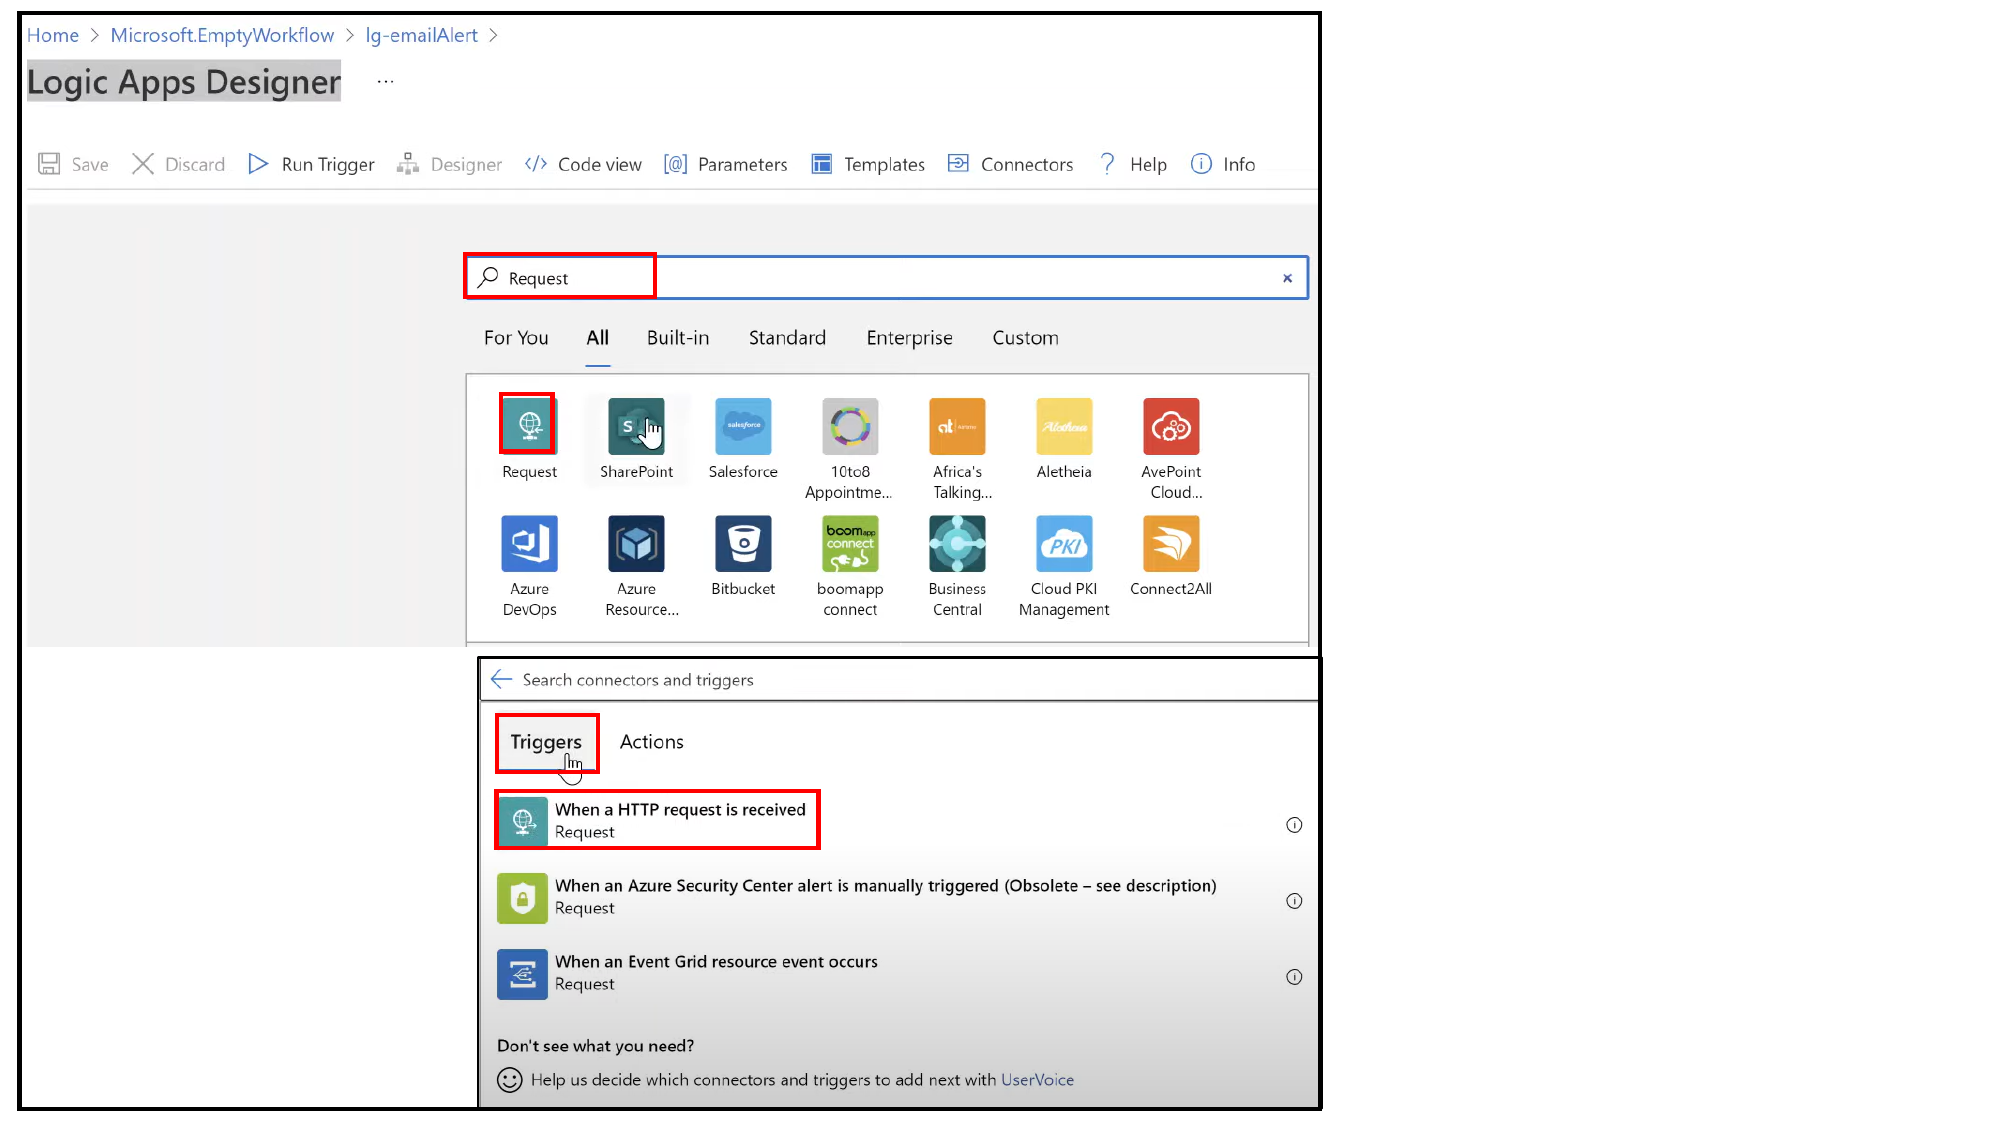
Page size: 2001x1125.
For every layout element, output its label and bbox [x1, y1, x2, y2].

picture [21, 14, 1322, 647]
text_box [19, 12, 1321, 1110]
picture [479, 658, 1321, 1108]
